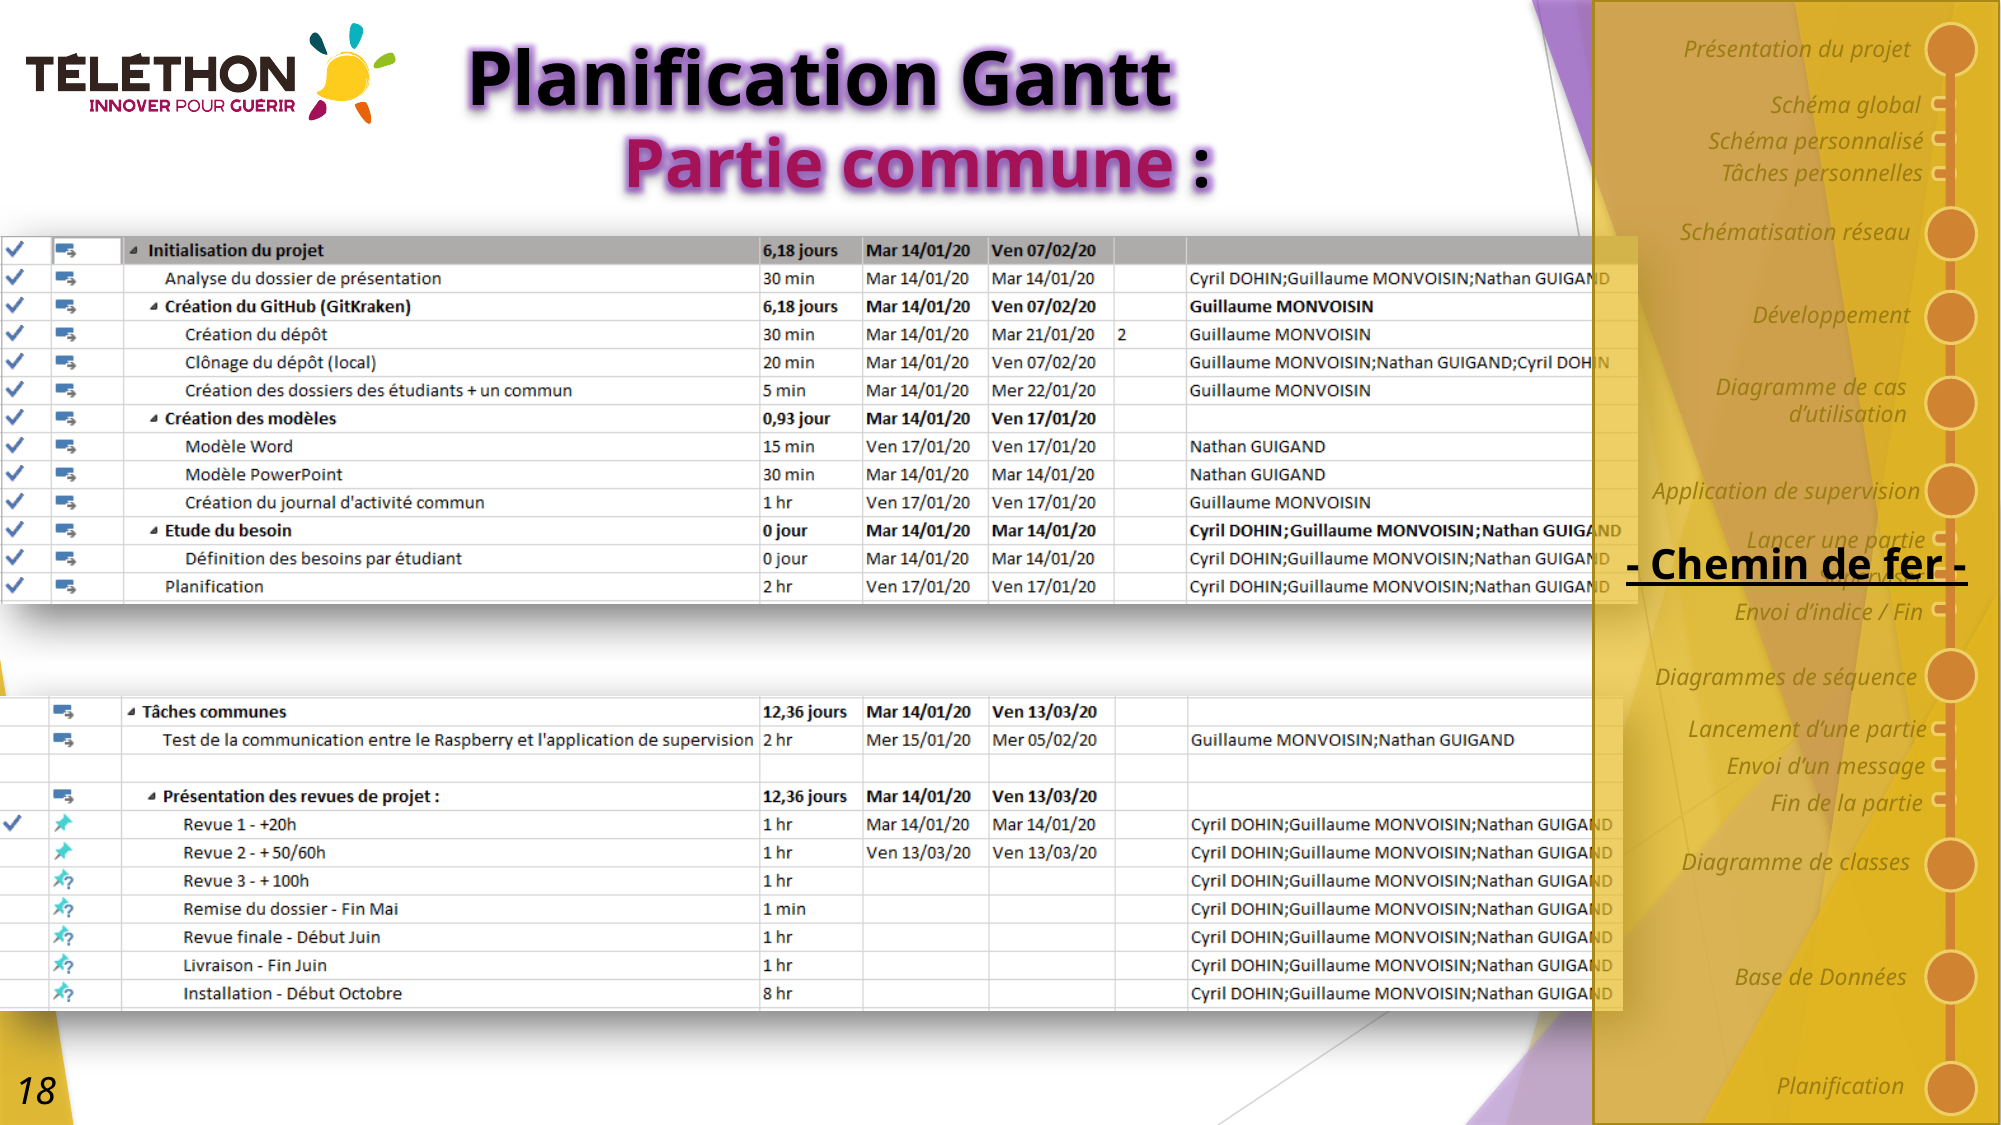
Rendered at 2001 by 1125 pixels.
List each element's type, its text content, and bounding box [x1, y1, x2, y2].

picture [0, 236, 1639, 604]
text_box Planification Gantt Partie commune : [409, 23, 1425, 209]
text_box - Chemin de fer - [1592, 0, 2000, 1125]
text_box 18 [0, 1059, 79, 1120]
picture [0, 696, 1623, 1011]
picture [22, 22, 397, 124]
